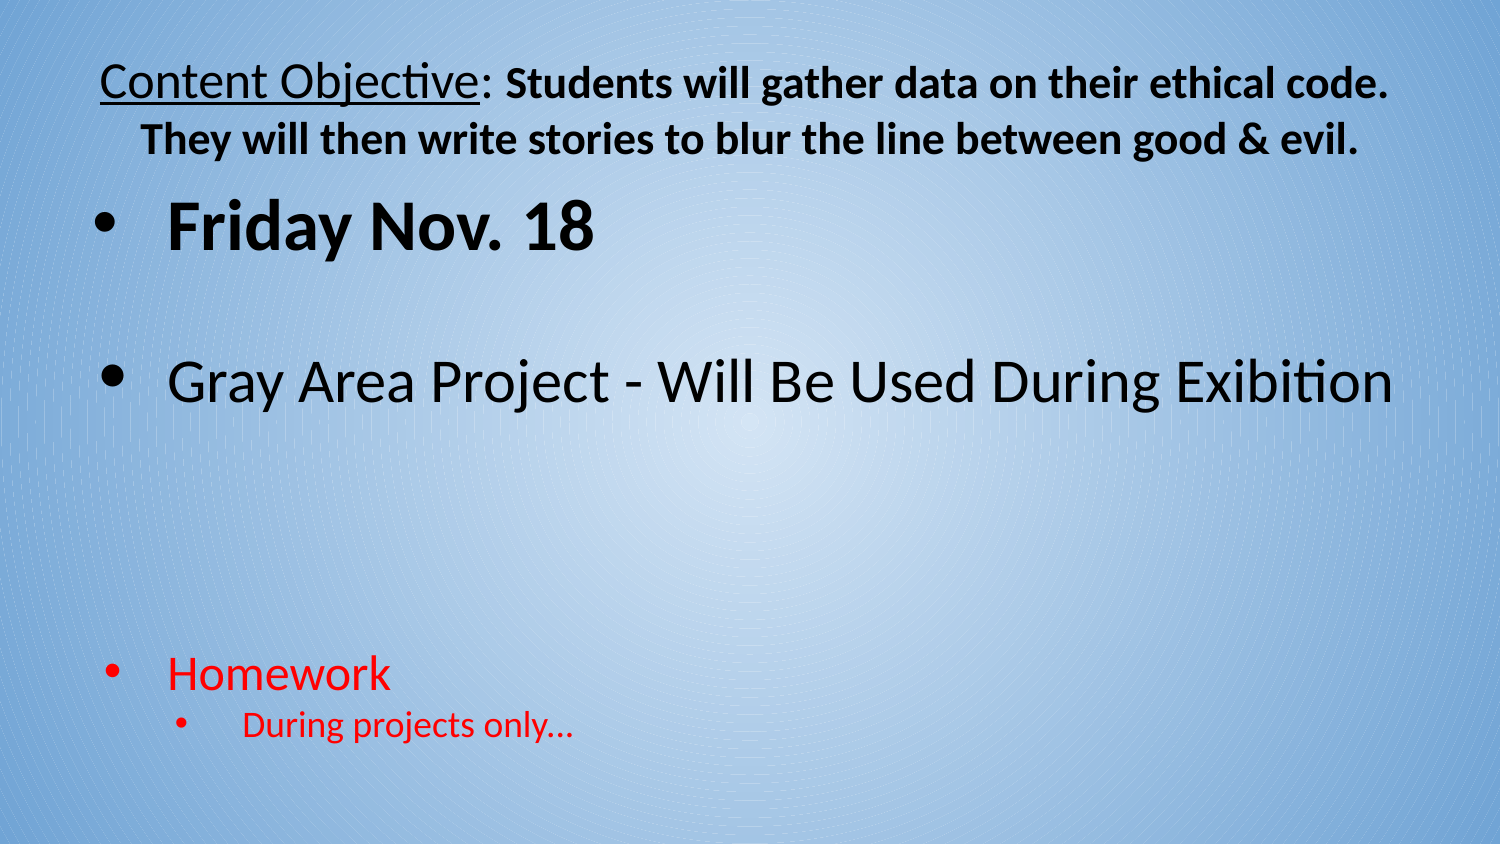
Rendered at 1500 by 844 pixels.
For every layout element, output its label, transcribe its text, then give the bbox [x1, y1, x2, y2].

text_box Content Objective: Students will gather data on their ethical code. They will then write stories to blur the line between good & evil. [81, 30, 1419, 176]
text_box Friday Nov. 18 Gray Area Project - Will Be Used During Exibition Homework During projects only... [77, 162, 1423, 823]
